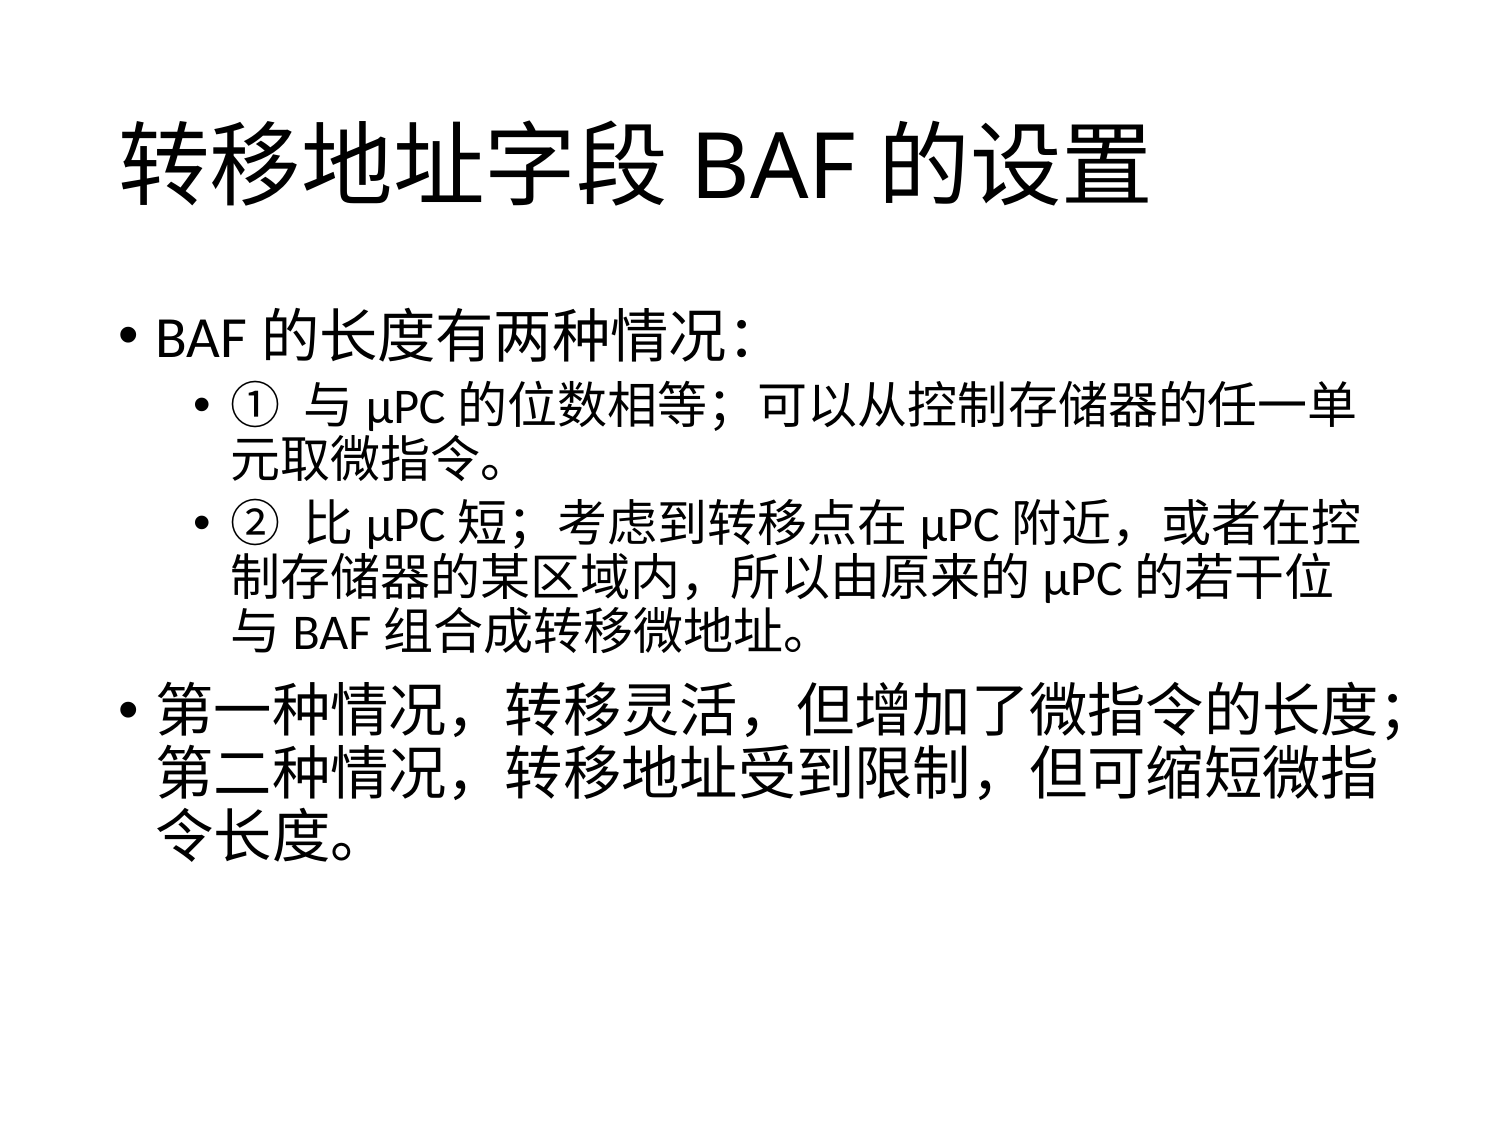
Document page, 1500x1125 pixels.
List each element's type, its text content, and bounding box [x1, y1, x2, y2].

title 转移地址字段BAF的设置 [103, 59, 1397, 278]
list BAF的长度有两种情况： ① 与μPC的位数相等；可以从控制存储器的任一单元取微指令。 ② 比μPC短；考虑到转移点在μPC附近，或者在控制存储器的某区域内，所以由原来的μPC的若干位与BAF组合成转移微地址。 第一种情况，转移灵活，但增加了微指令的长度；第二种情况，转移地址受到限制，但可缩短微指令长度。 [103, 299, 1397, 1014]
